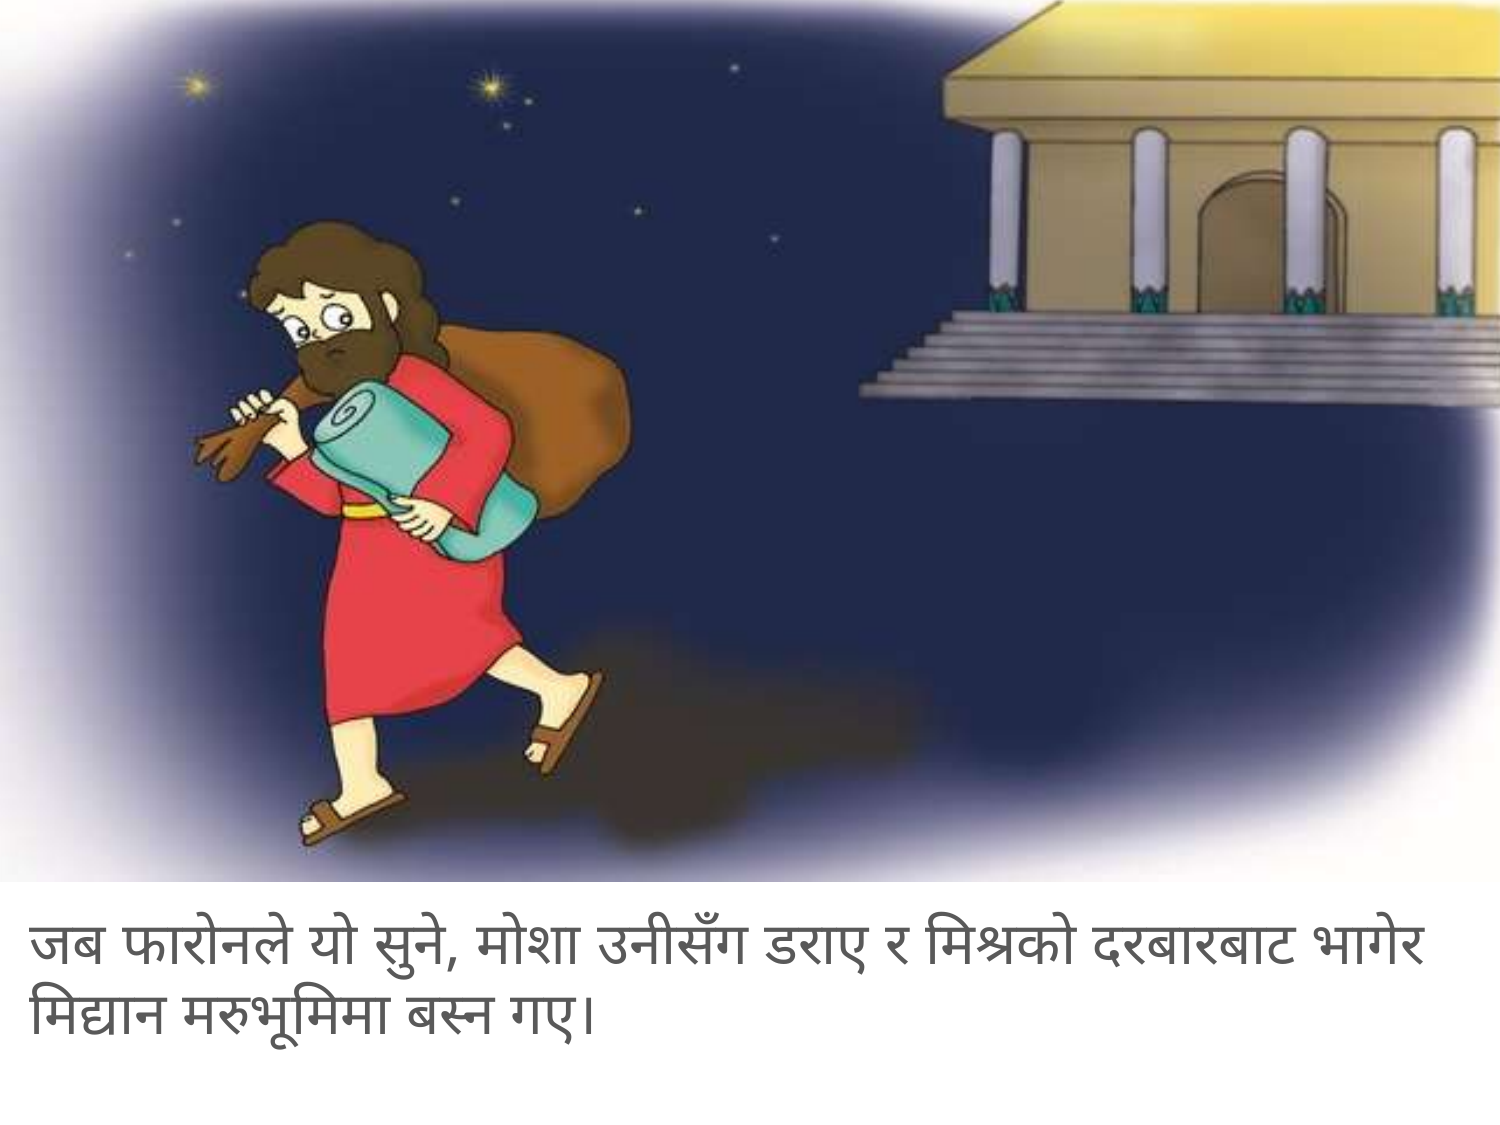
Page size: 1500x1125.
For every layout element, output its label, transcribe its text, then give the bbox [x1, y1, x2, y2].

text_box जब फारोनले यो सुने, मोशा उनीसँग डराए र मिश्रको दरबारबाट भागेर मिद्यान मरुभूमिमा बस्न गए। [14, 898, 1486, 1054]
picture [0, 0, 1500, 882]
